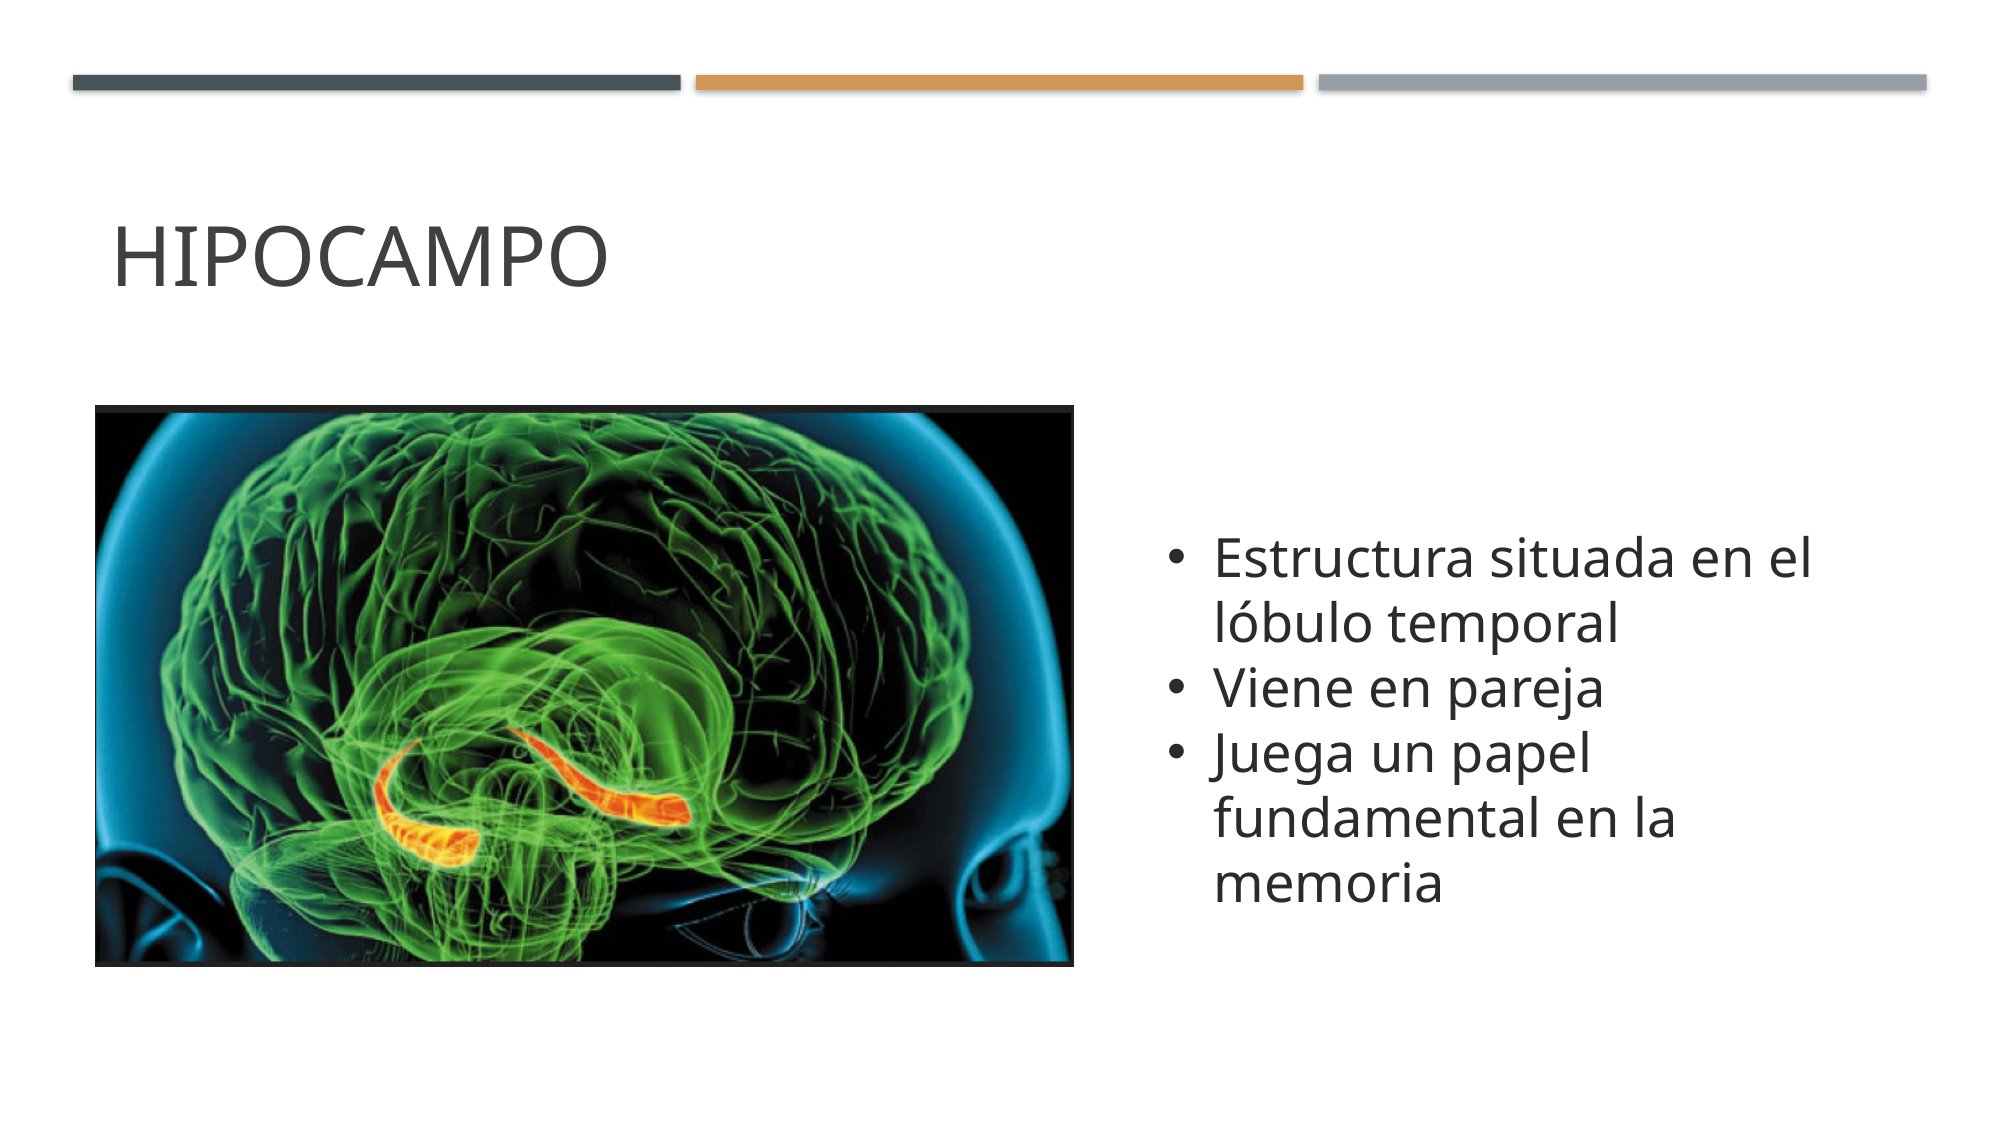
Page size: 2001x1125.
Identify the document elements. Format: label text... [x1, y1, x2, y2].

title HIPOCAMPO [95, 115, 1905, 311]
text_box Estructura situada en el lóbulo temporal Viene en pareja Juega un papel fundamental en la memoria [1152, 515, 1905, 921]
picture [94, 404, 1074, 968]
